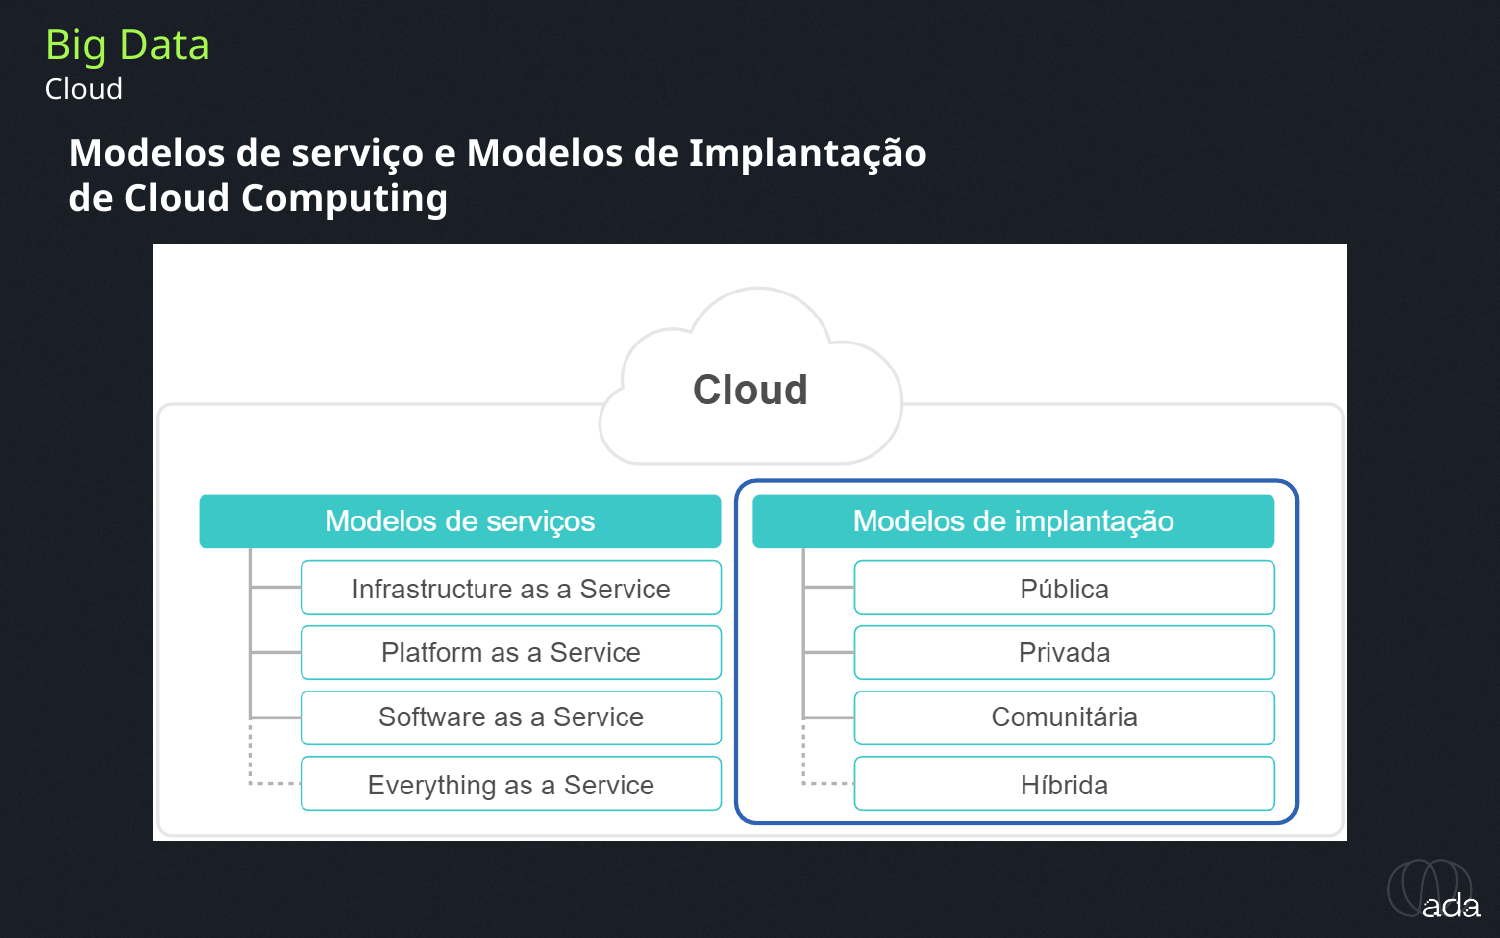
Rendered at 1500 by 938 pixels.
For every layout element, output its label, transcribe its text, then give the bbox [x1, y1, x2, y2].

text_box Big Data [29, 2, 367, 54]
text_box Cloud [29, 54, 478, 120]
text_box Modelos de serviço e Modelos de Implantação de Cloud Computing [53, 113, 1403, 234]
picture [0, 0, 1500, 938]
